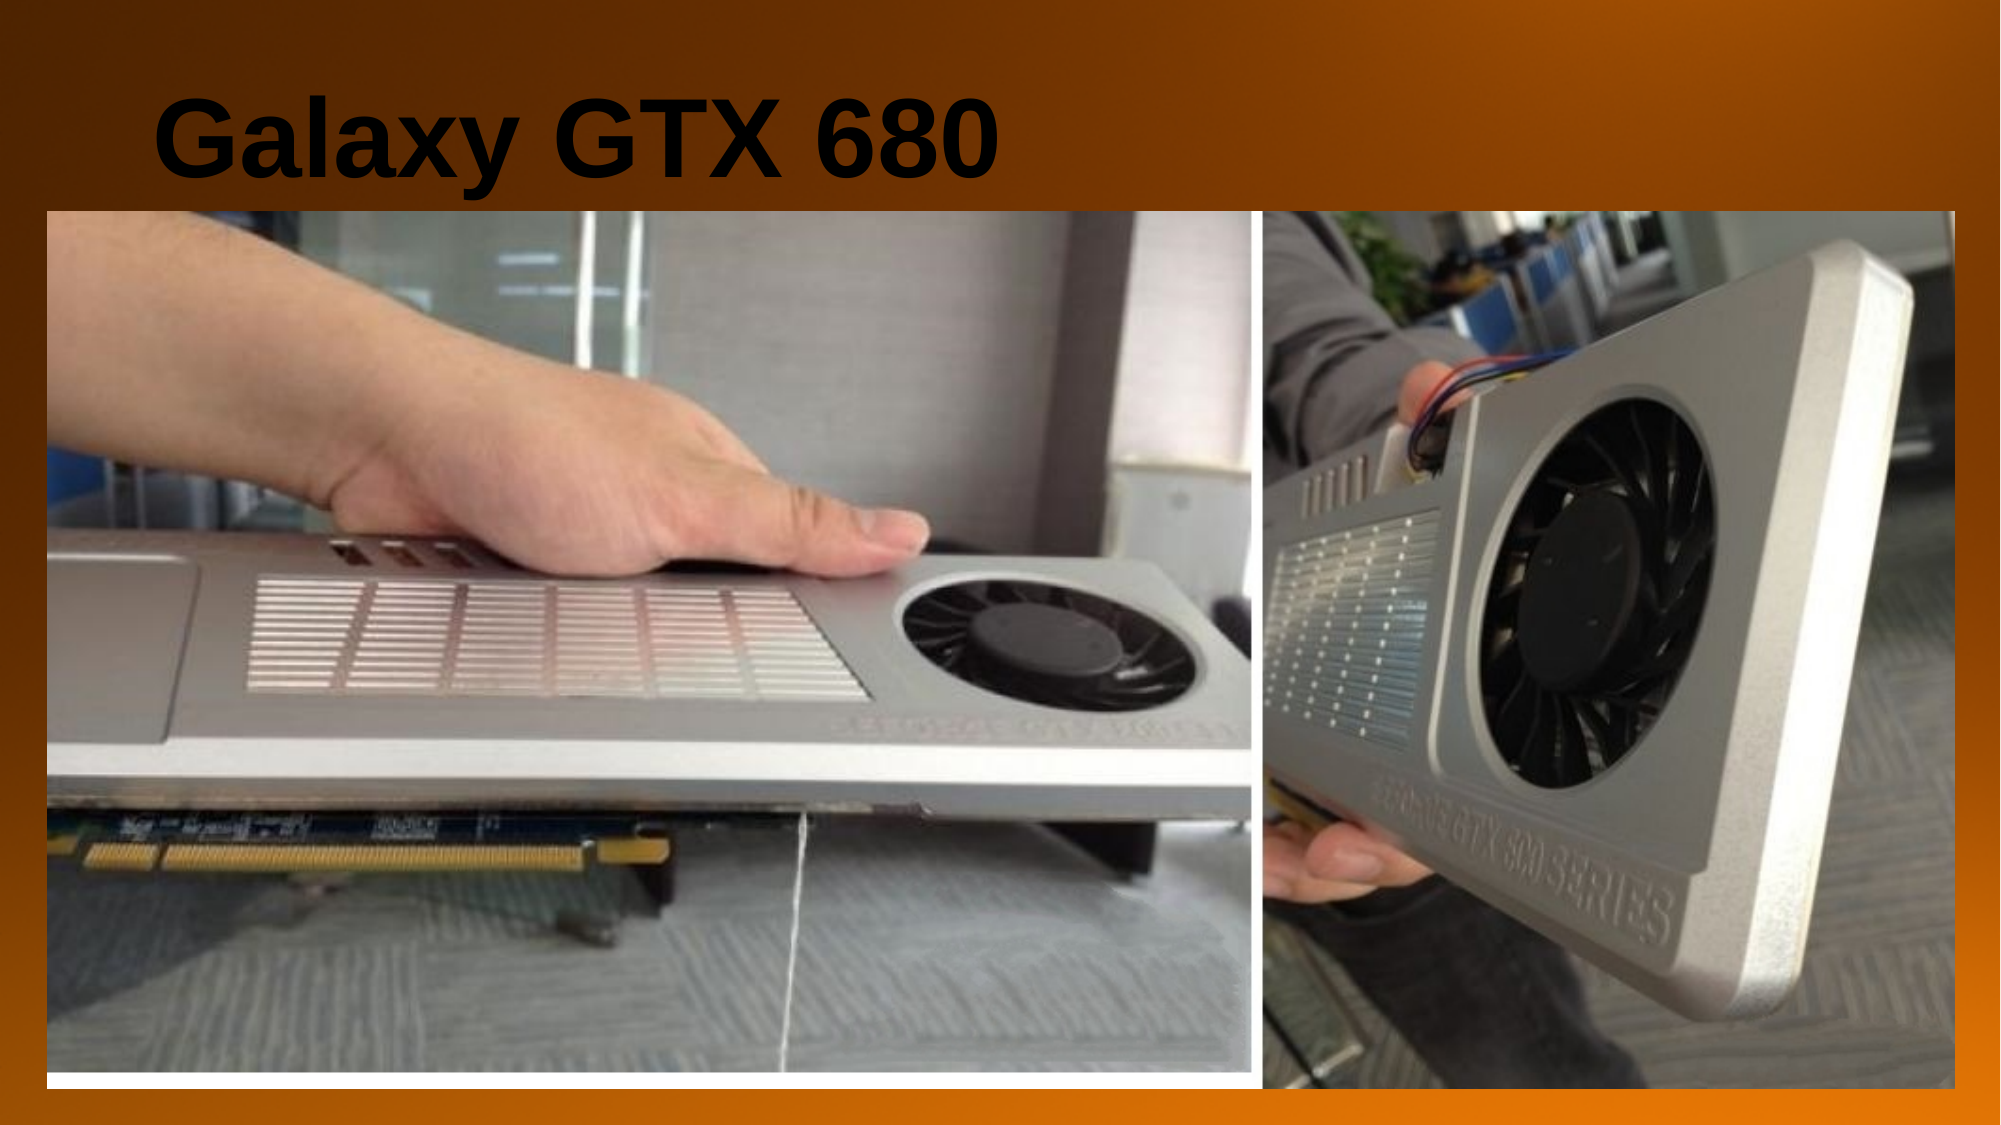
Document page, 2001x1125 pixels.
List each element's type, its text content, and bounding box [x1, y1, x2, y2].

picture [0, 0, 2001, 1125]
title Galaxy GTX 680 [137, 32, 1863, 211]
